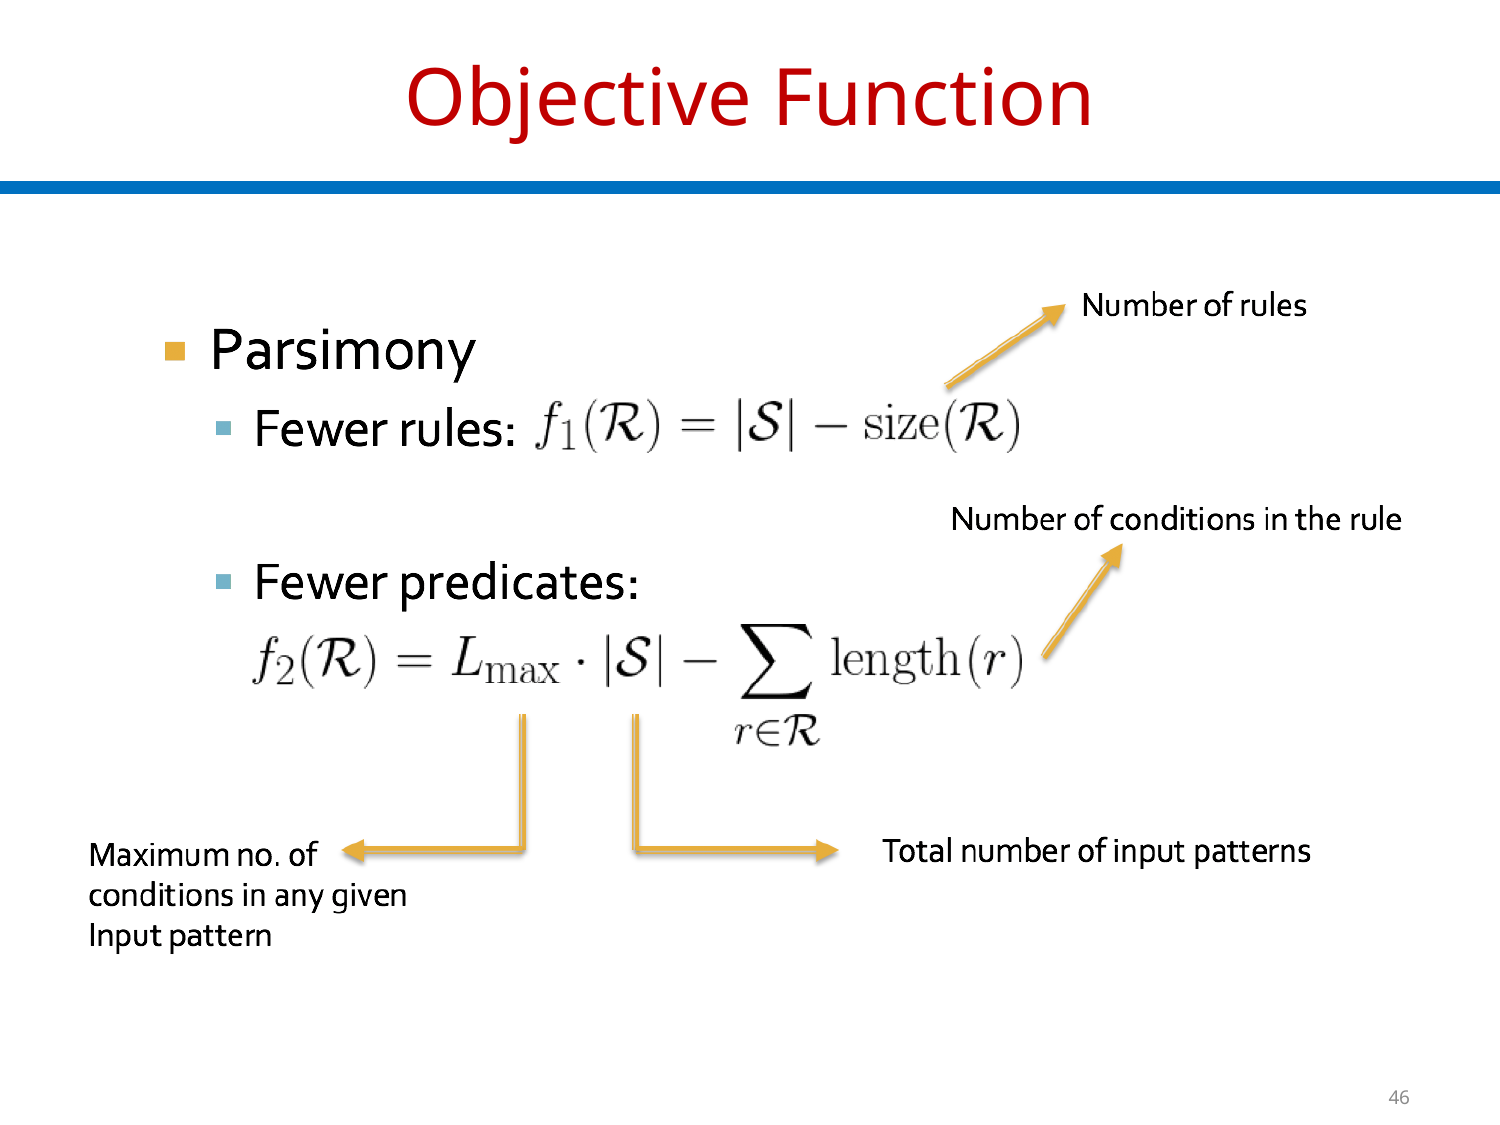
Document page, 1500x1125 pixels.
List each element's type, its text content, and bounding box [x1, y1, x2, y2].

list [74, 267, 1426, 1006]
title Objective Function [0, 0, 1500, 188]
slide_number 46 [1074, 1085, 1425, 1112]
